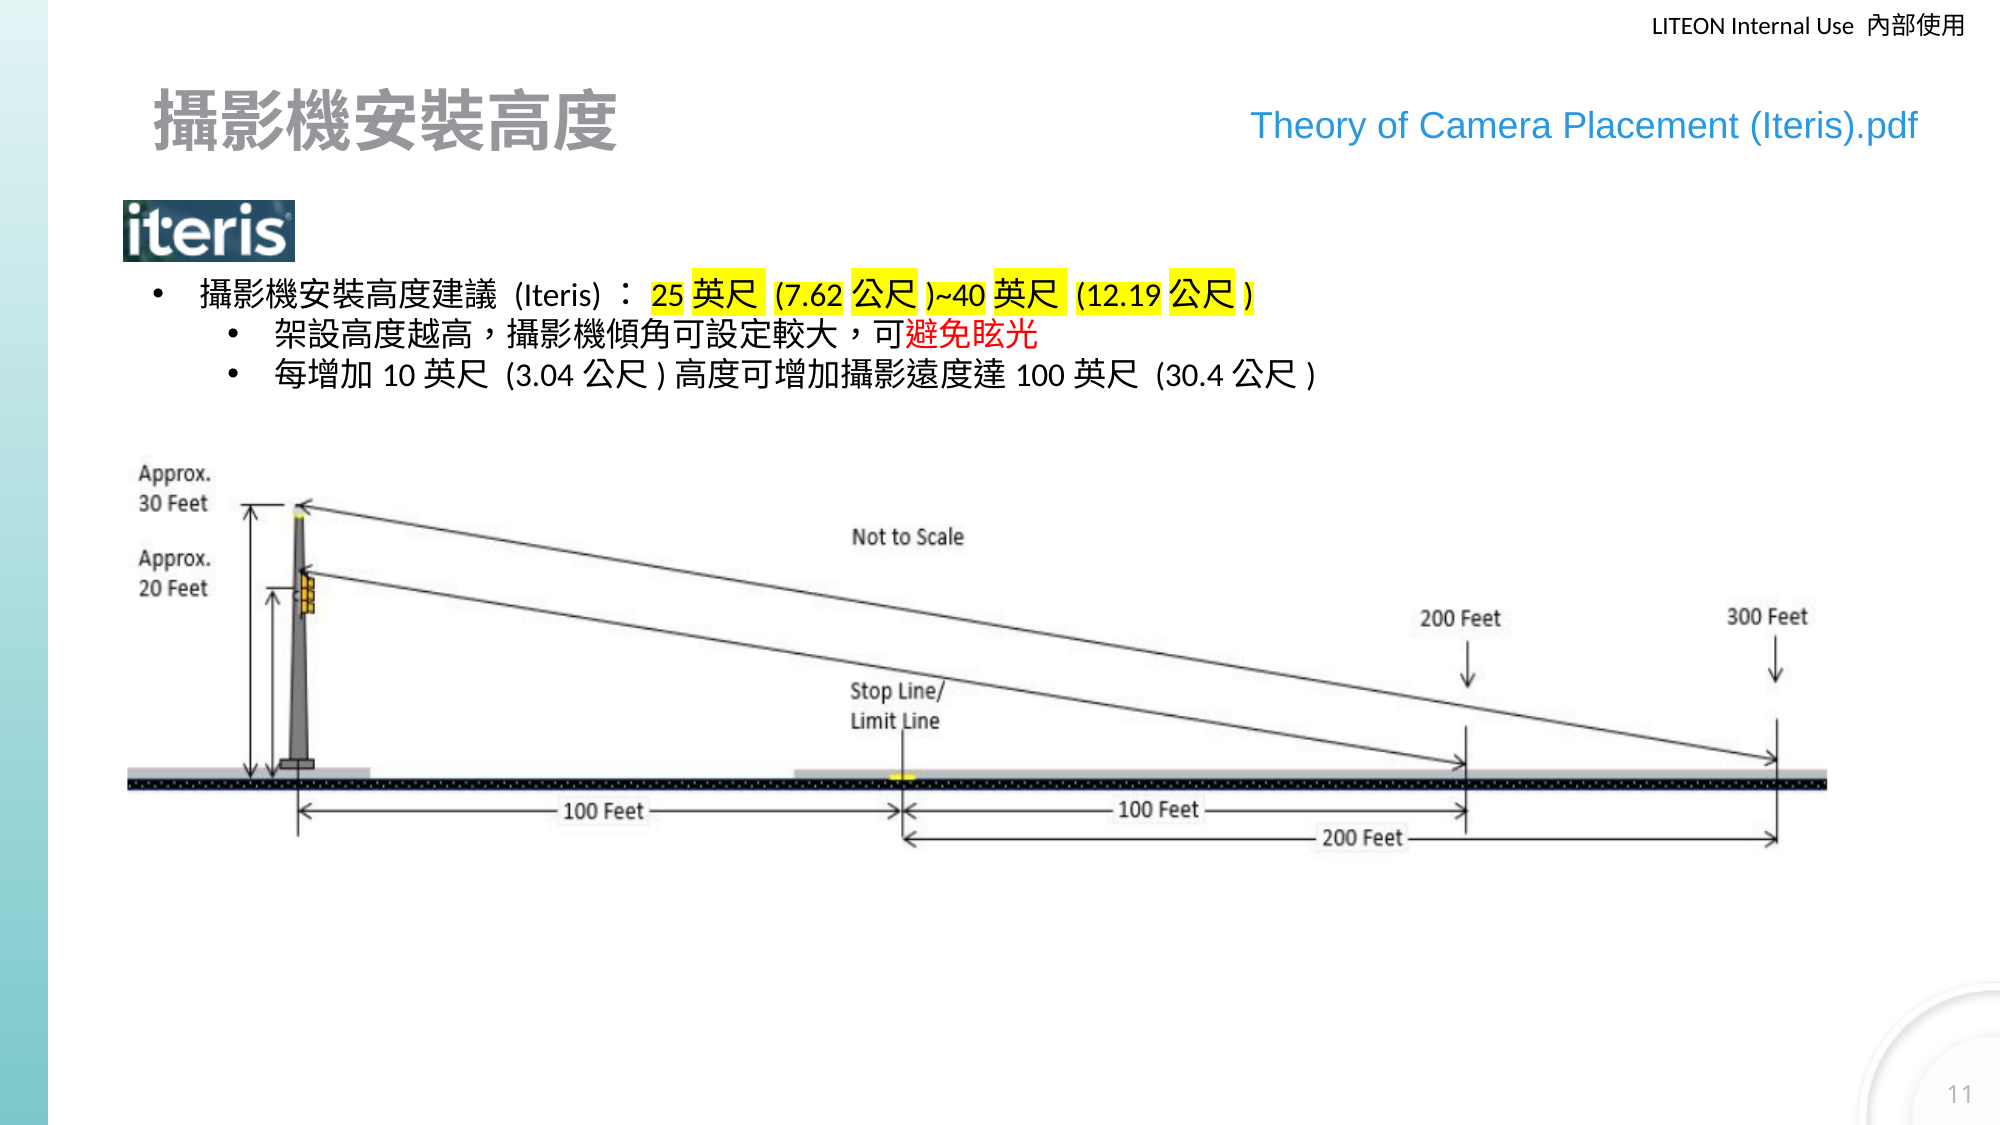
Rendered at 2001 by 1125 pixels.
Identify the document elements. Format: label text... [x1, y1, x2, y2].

slide_number 11 [1928, 1065, 1993, 1125]
text_box 攝影機安裝高度建議 (Iteris)：25英尺 (7.62公尺)~40英尺 (12.19公尺) 架設高度越高，攝影機傾角可設定較大，可避免眩光 每增加10英尺 (3.04公尺)高度可增加攝影遠度達100英尺 (30.4公尺) [137, 265, 1347, 401]
picture [123, 447, 1849, 859]
text_box Theory of Camera Placement (Iteris).pdf [1235, 93, 1993, 154]
picture [1847, 972, 2000, 1125]
title 攝影機安裝高度 [137, 59, 1863, 188]
picture [123, 200, 295, 262]
